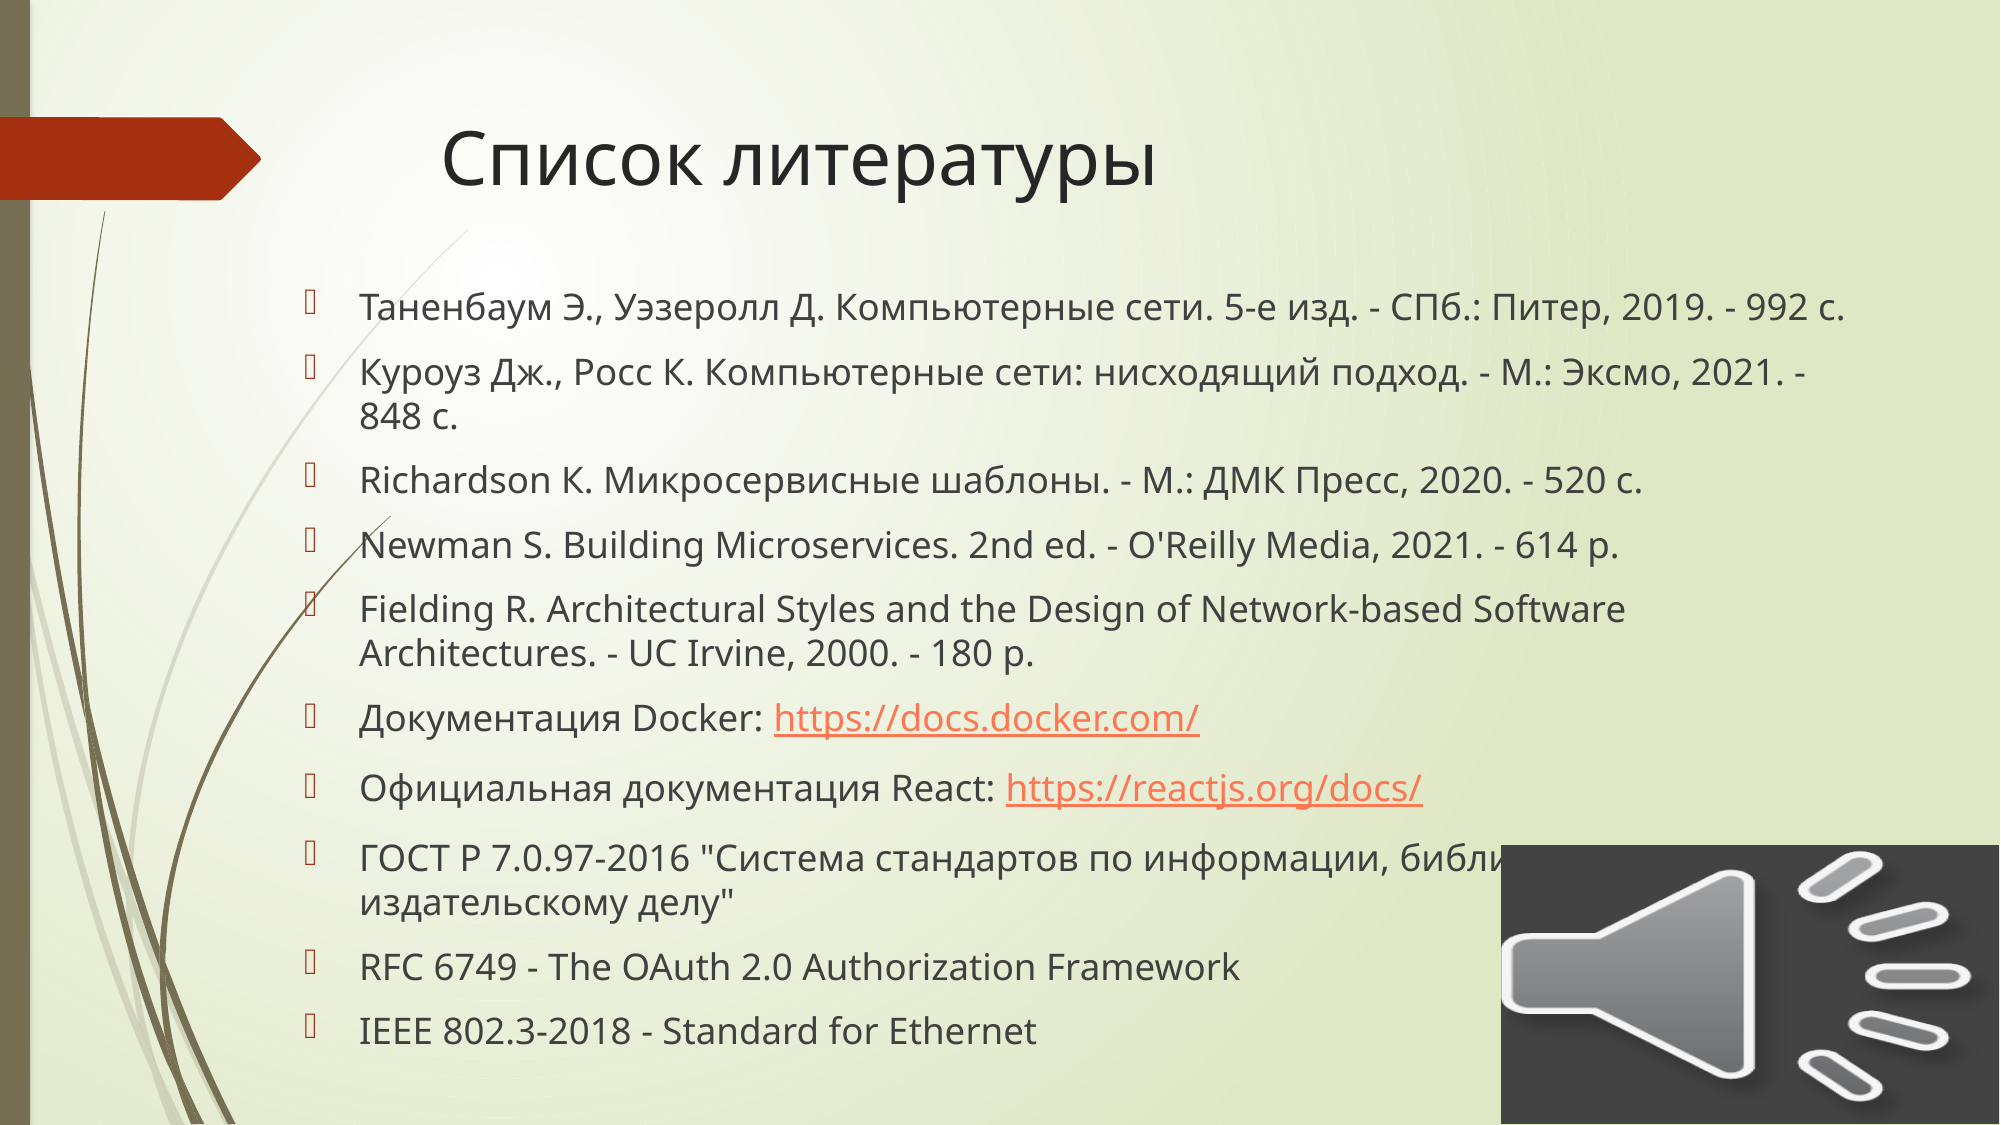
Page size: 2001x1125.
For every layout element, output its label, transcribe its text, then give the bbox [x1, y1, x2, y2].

list Таненбаум Э., Уэзеролл Д. Компьютерные сети. 5-е изд. - СПб.: Питер, 2019. - 992 с. Куроуз Дж., Росс К. Компьютерные сети: нисходящий подход. - М.: Эксмо, 2021. - 848 с. Richardson К. Микросервисные шаблоны. - М.: ДМК Пресс, 2020. - 520 с. Newman S. Building Microservices. 2nd ed. - O'Reilly Media, 2021. - 614 p. Fielding R. Architectural Styles and the Design of Network-based Software Architectures. - UC Irvine, 2000. - 180 p. Документация Docker: https://docs.docker.com/ Официальная документация React: https://reactjs.org/docs/ ГОСТ Р 7.0.97-2016 "Система стандартов по информации, библиотечному и издательскому делу" RFC 6749 - The OAuth 2.0 Authorization Framework IEEE 802.3-2018 - Standard for Ethernet [289, 276, 1888, 1068]
picture [1499, 843, 2000, 1125]
title Список литературы [425, 102, 1888, 276]
